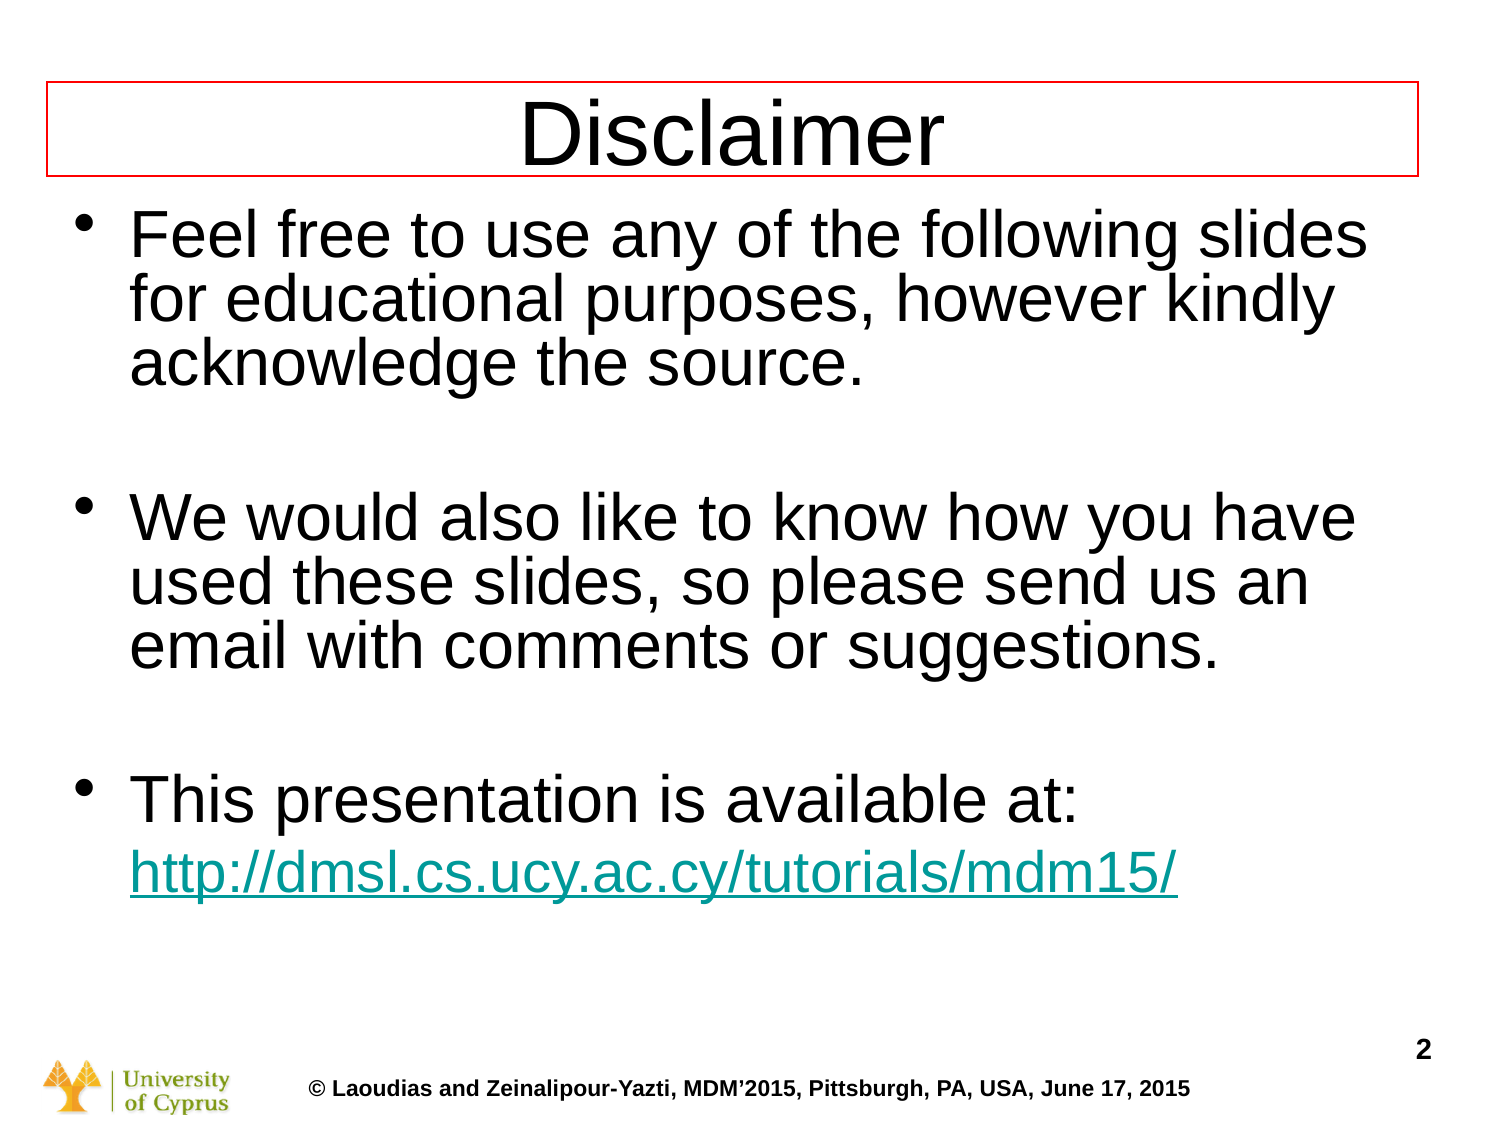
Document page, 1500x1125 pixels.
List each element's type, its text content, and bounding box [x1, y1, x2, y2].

list Feel free to use any of the following slides for educational purposes, however kindly acknowledge the source. We would also like to know how you have used these slides, so please send us an email with comments or suggestions. This presentation is available at: http://dmsl.cs.ucy.ac.cy/tutorials/mdm15/ [58, 198, 1409, 1013]
picture [41, 1058, 231, 1115]
title Disclaimer [46, 81, 1419, 177]
